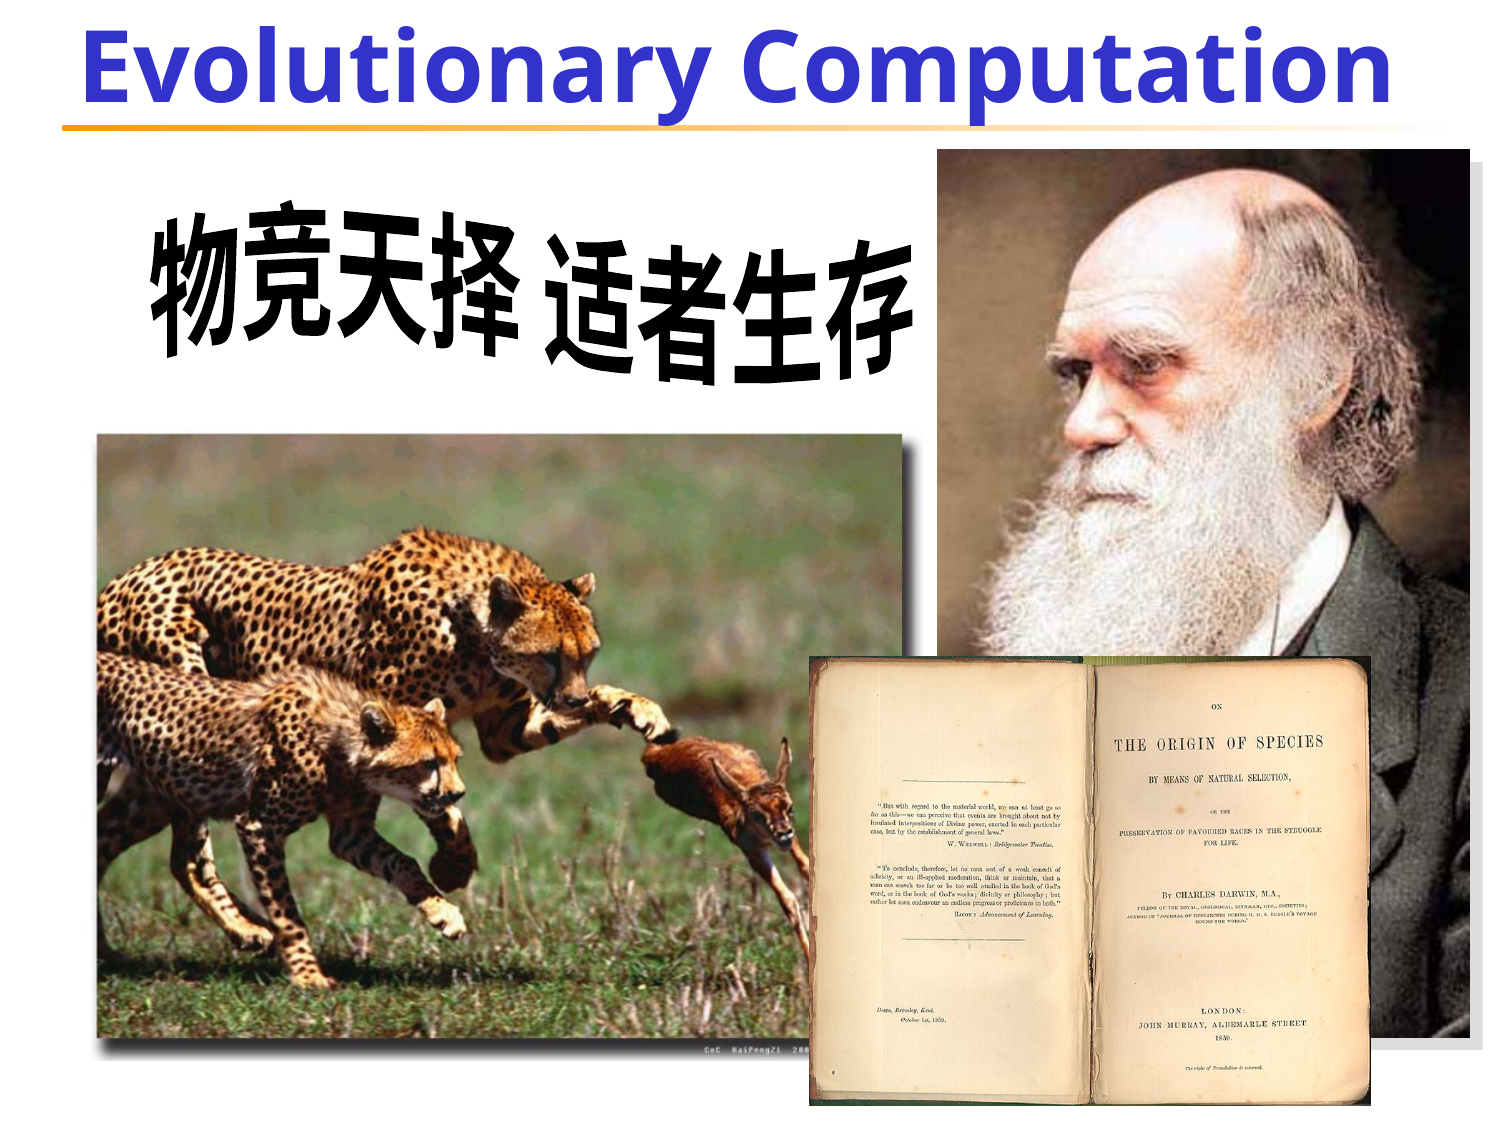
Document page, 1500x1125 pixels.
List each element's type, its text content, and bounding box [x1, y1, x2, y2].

picture [74, 149, 1470, 1106]
title Evolutionary Computation [62, 0, 1500, 125]
